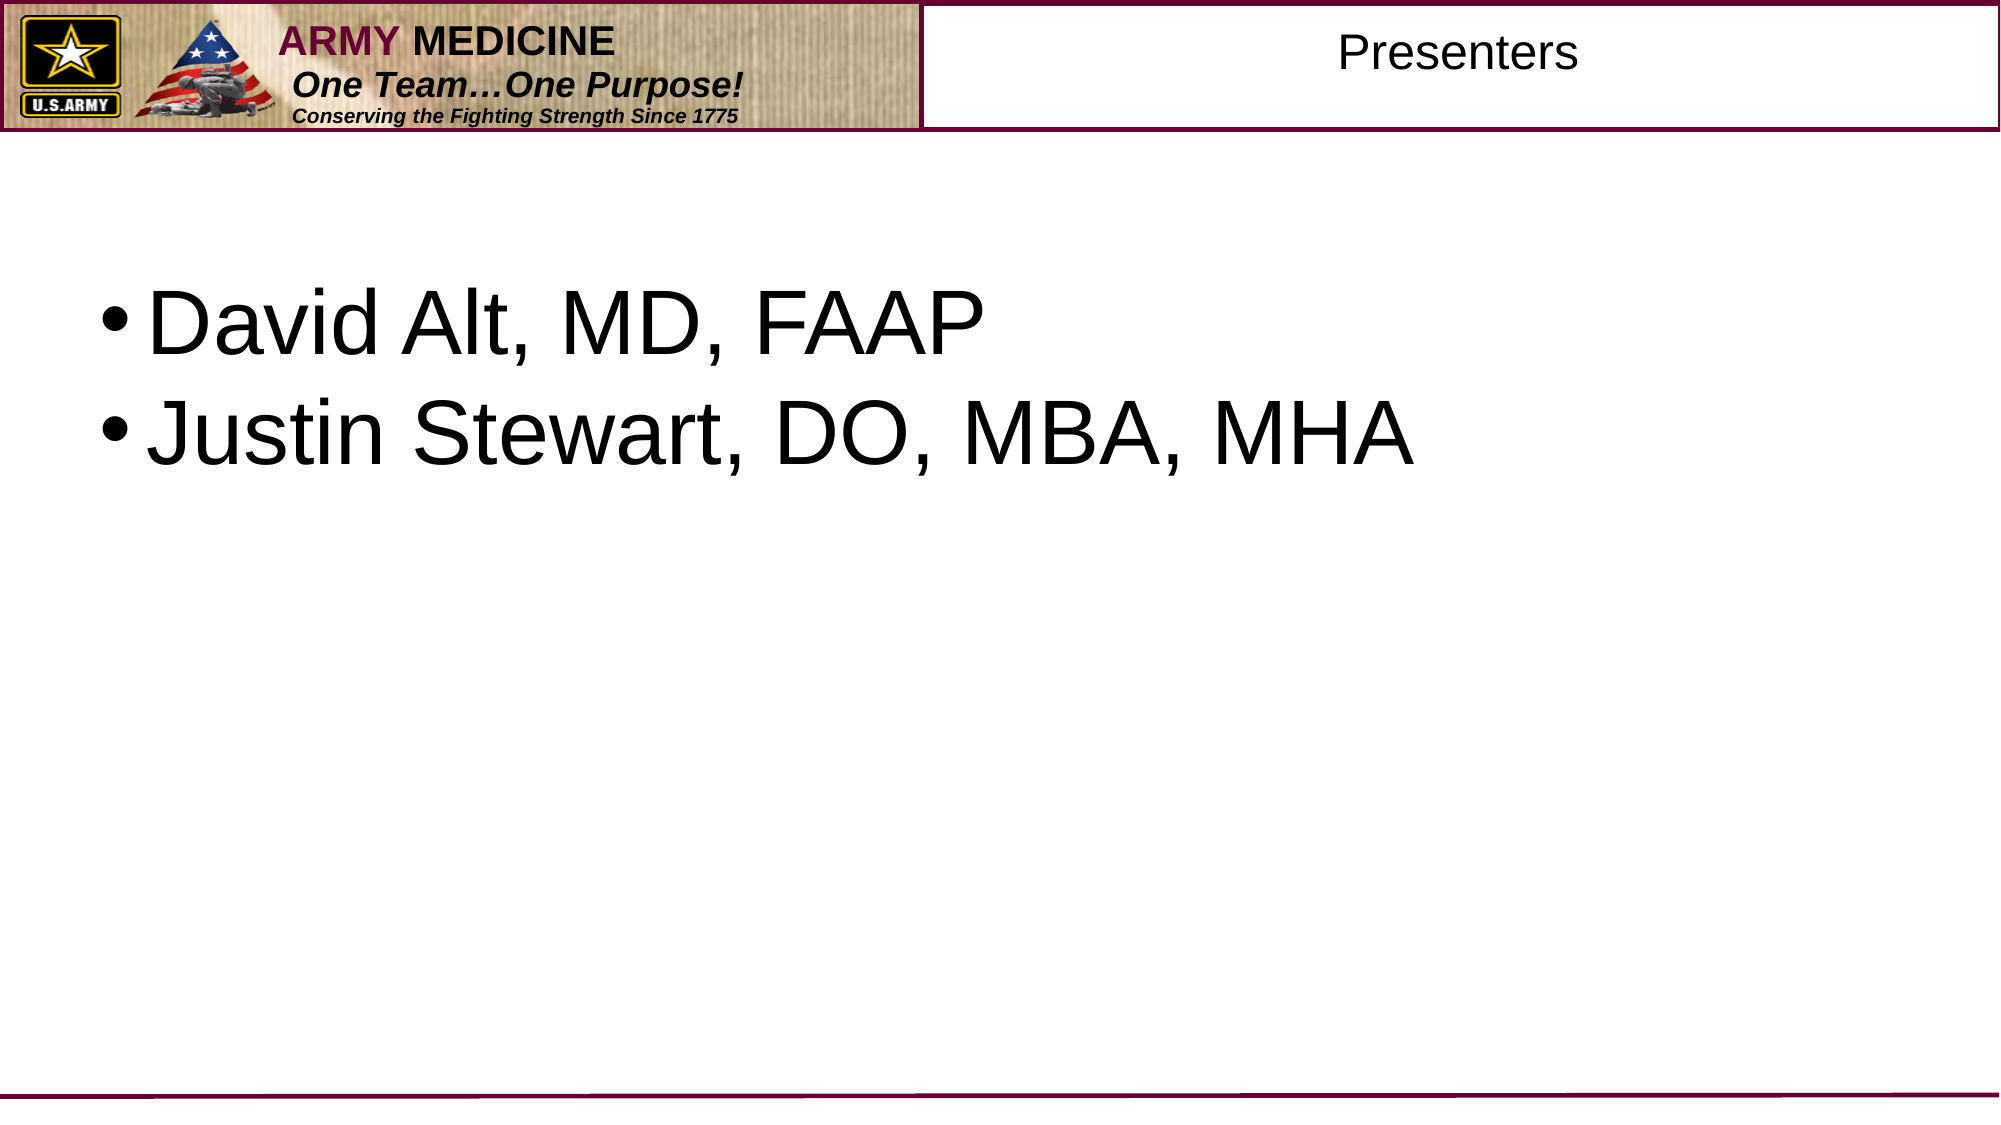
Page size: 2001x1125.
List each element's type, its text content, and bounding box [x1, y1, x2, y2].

picture [4, 4, 919, 128]
title Presenters [916, 12, 2000, 125]
list David Alt, MD, FAAP Justin Stewart, DO, MBA, MHA [99, 262, 1900, 485]
